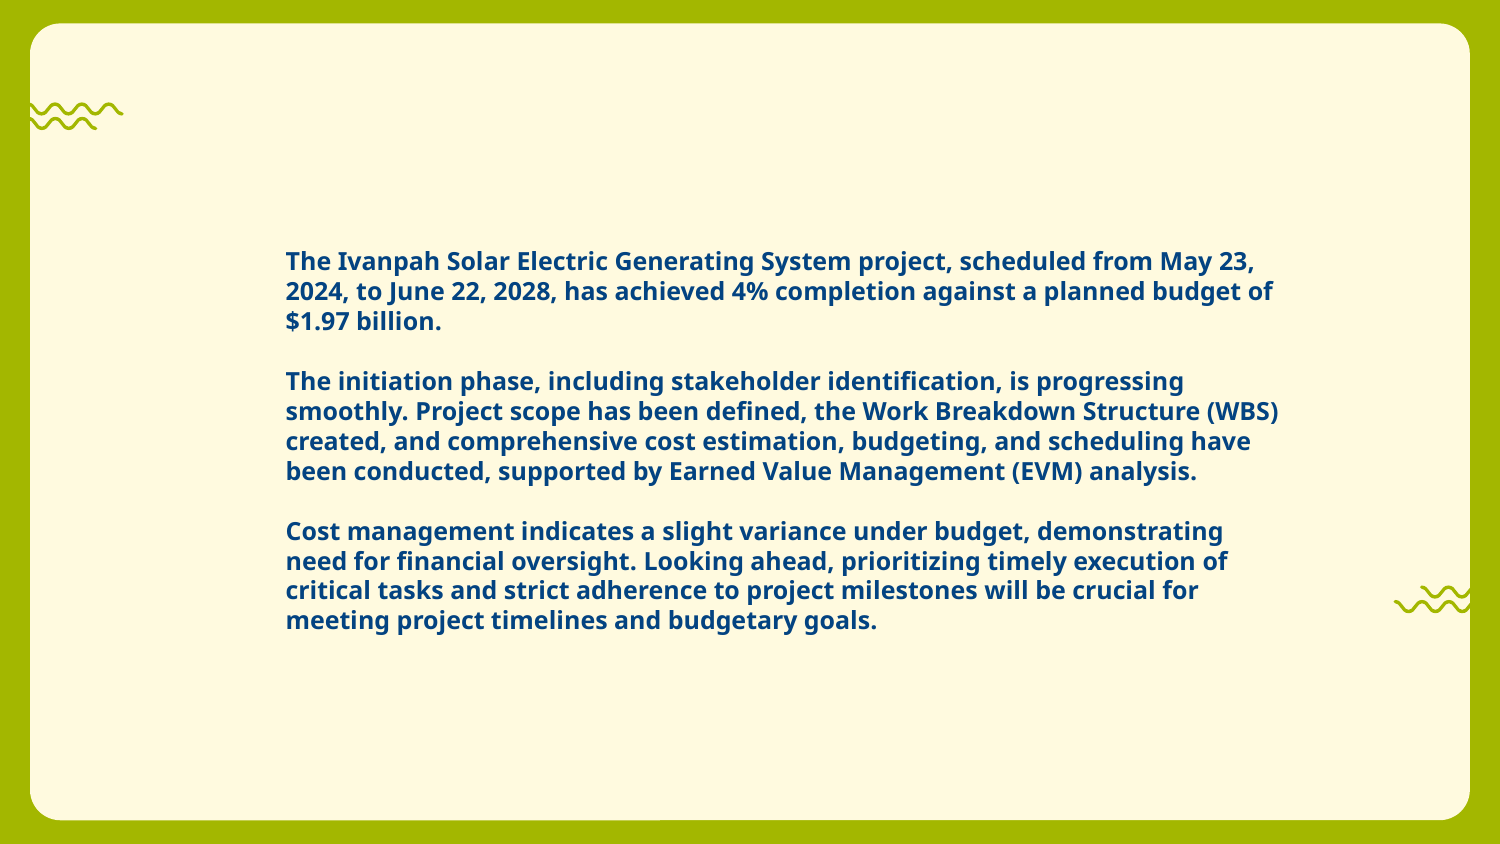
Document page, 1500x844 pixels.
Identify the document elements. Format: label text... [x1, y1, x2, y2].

title The Ivanpah Solar Electric Generating System project, scheduled from May 23, 2024, to June 22, 2028, has achieved 4% completion against a planned budget of $1.97 billion. The initiation phase, including stakeholder identification, is progressing smoothly. Project scope has been defined, the Work Breakdown Structure (WBS) created, and comprehensive cost estimation, budgeting, and scheduling have been conducted, supported by Earned Value Management (EVM) analysis. Cost management indicates a slight variance under budget, demonstrating need for financial oversight. Looking ahead, prioritizing timely execution of critical tasks and strict adherence to project milestones will be crucial for meeting project timelines and budgetary goals. [270, 367, 1303, 633]
